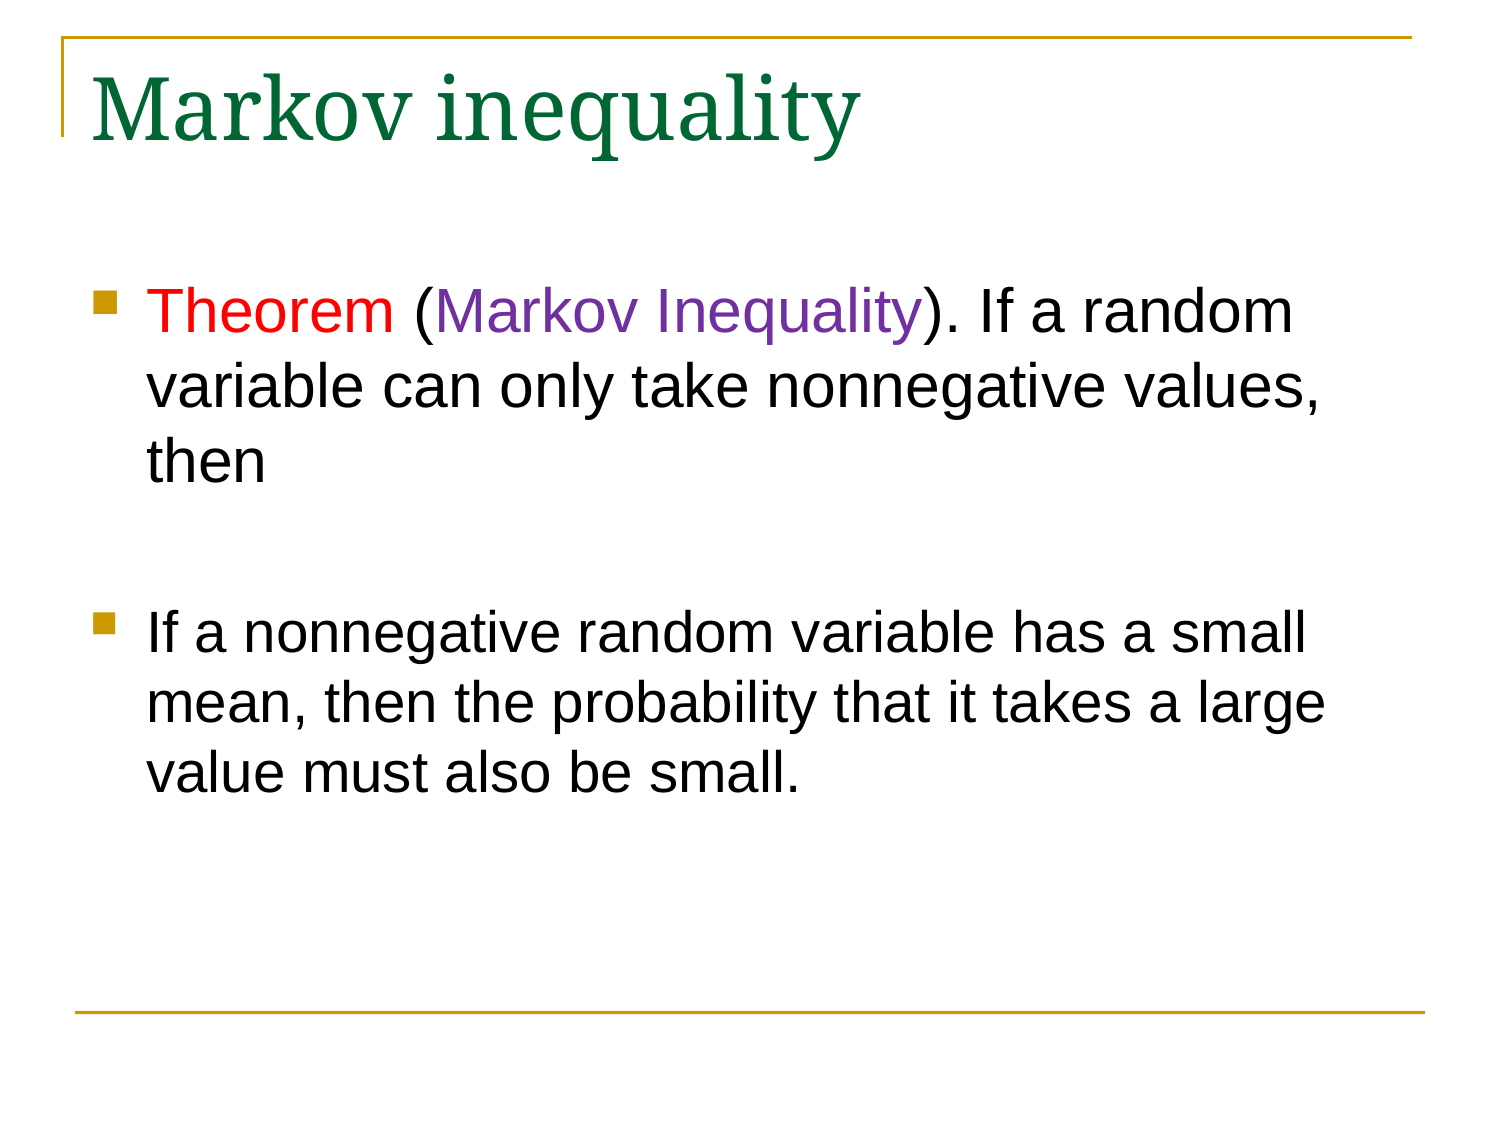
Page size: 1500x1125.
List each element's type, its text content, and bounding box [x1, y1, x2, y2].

title Markov inequality [75, 45, 1425, 233]
